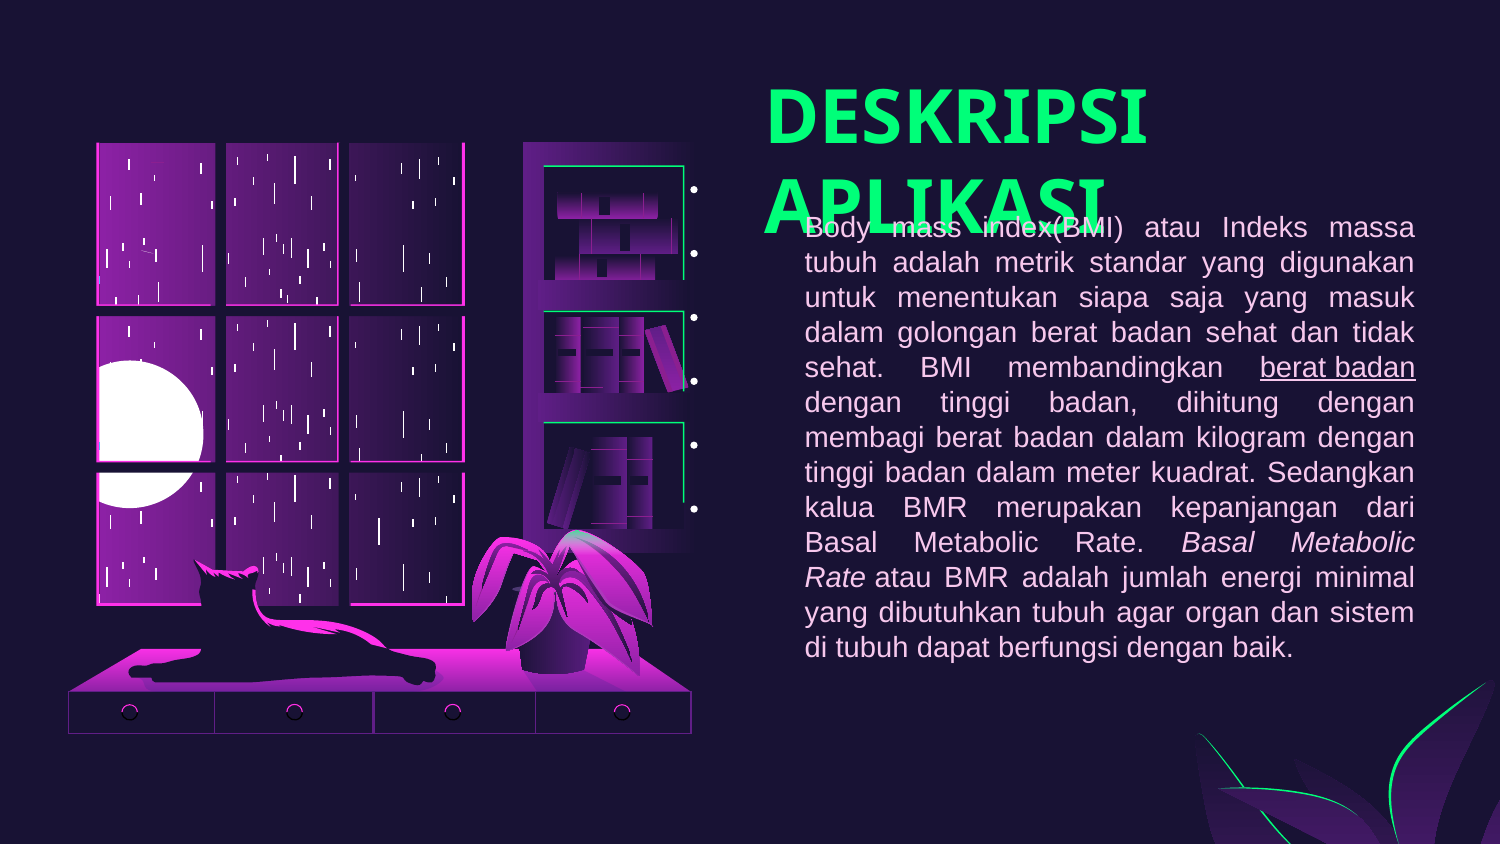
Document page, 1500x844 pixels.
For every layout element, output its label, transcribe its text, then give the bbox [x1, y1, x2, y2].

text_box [1177, 659, 1500, 844]
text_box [86, 142, 473, 568]
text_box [522, 142, 700, 554]
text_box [468, 526, 655, 692]
text_box Body mass index(BMI) atau Indeks massa tubuh adalah metrik standar yang digunakan untuk menentukan siapa saja yang masuk dalam golongan berat badan sehat dan tidak sehat. BMI membandingkan berat badan dengan tinggi badan, dihitung dengan membagi berat badan dalam kilogram dengan tinggi badan dalam meter kuadrat. Sedangkan kalua BMR merupakan kepanjangan dari Basal Metabolic Rate. Basal Metabolic Rate atau BMR adalah jumlah energi minimal yang dibutuhkan tubuh agar organ dan sistem di tubuh dapat berfungsi dengan baik. [789, 201, 1431, 671]
title DESKRIPSI APLIKASI [749, 68, 1436, 179]
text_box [123, 559, 446, 692]
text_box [68, 570, 692, 734]
